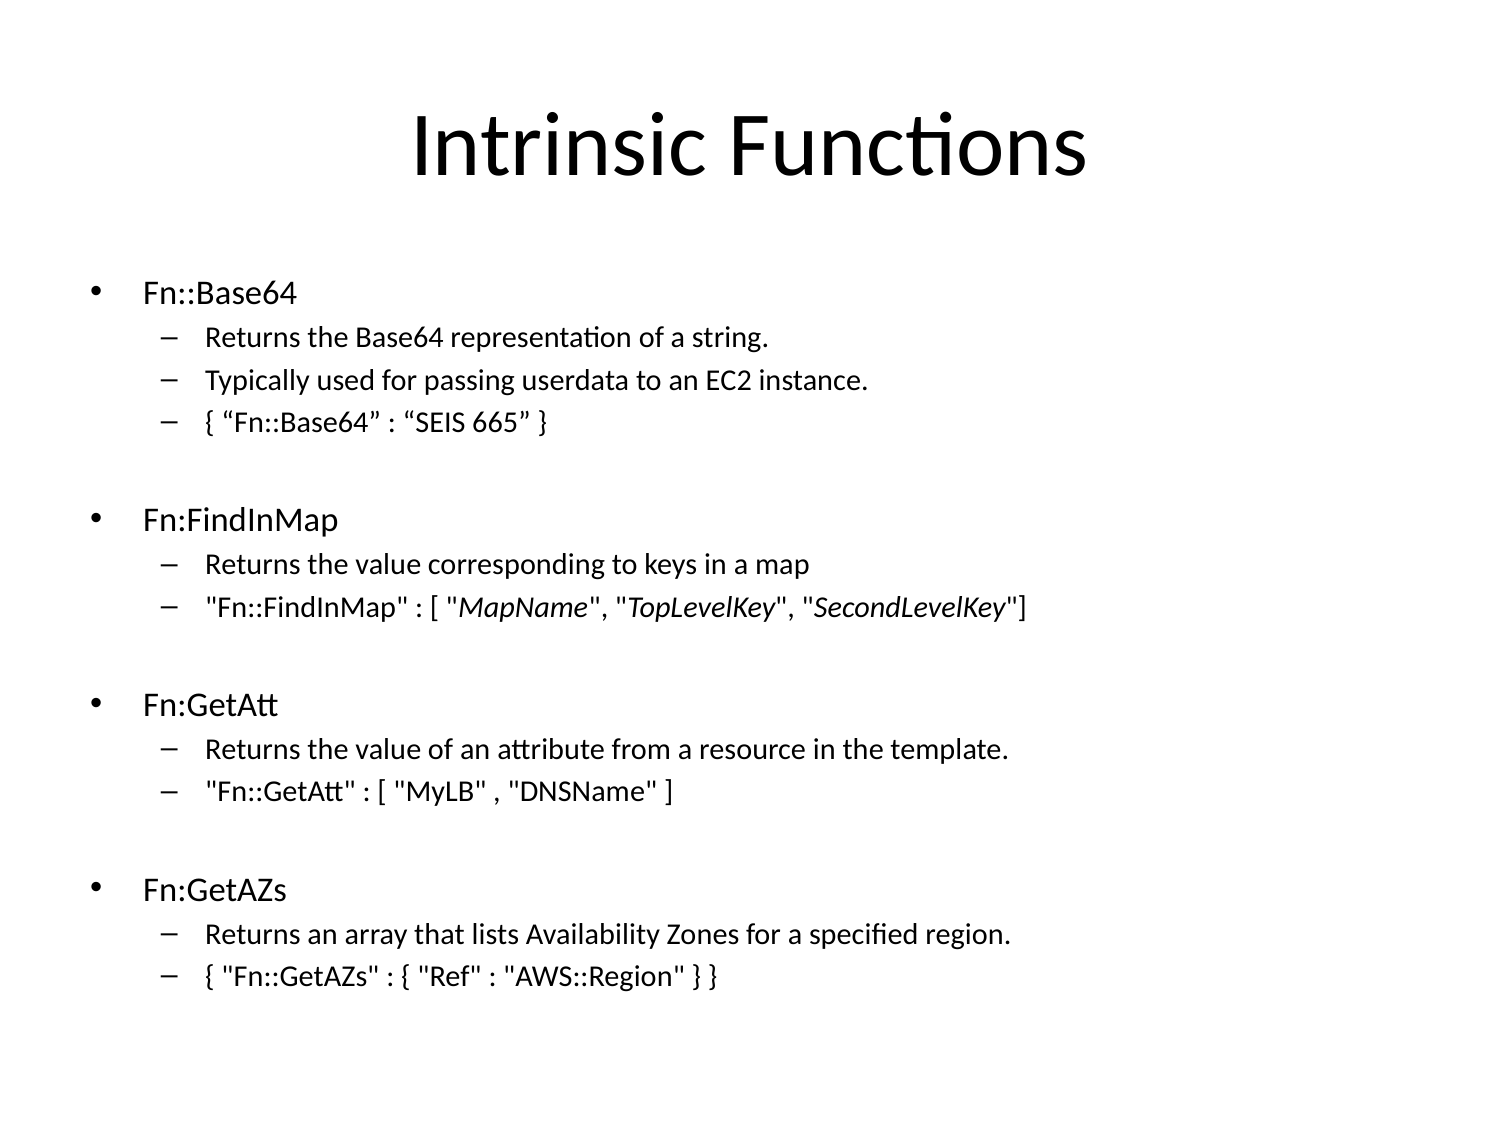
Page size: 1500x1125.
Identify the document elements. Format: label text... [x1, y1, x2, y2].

title Intrinsic Functions [75, 45, 1425, 233]
list Fn::Base64 Returns the Base64 representation of a string. Typically used for passing userdata to an EC2 instance. { “Fn::Base64” : “SEIS 665” } Fn:FindInMap Returns the value corresponding to keys in a map "Fn::FindInMap" : [ "MapName", "TopLevelKey", "SecondLevelKey"] Fn:GetAtt Returns the value of an attribute from a resource in the template. "Fn::GetAtt" : [ "MyLB" , "DNSName" ] Fn:GetAZs Returns an array that lists Availability Zones for a specified region. { "Fn::GetAZs" : { "Ref" : "AWS::Region" } } [75, 262, 1425, 1005]
